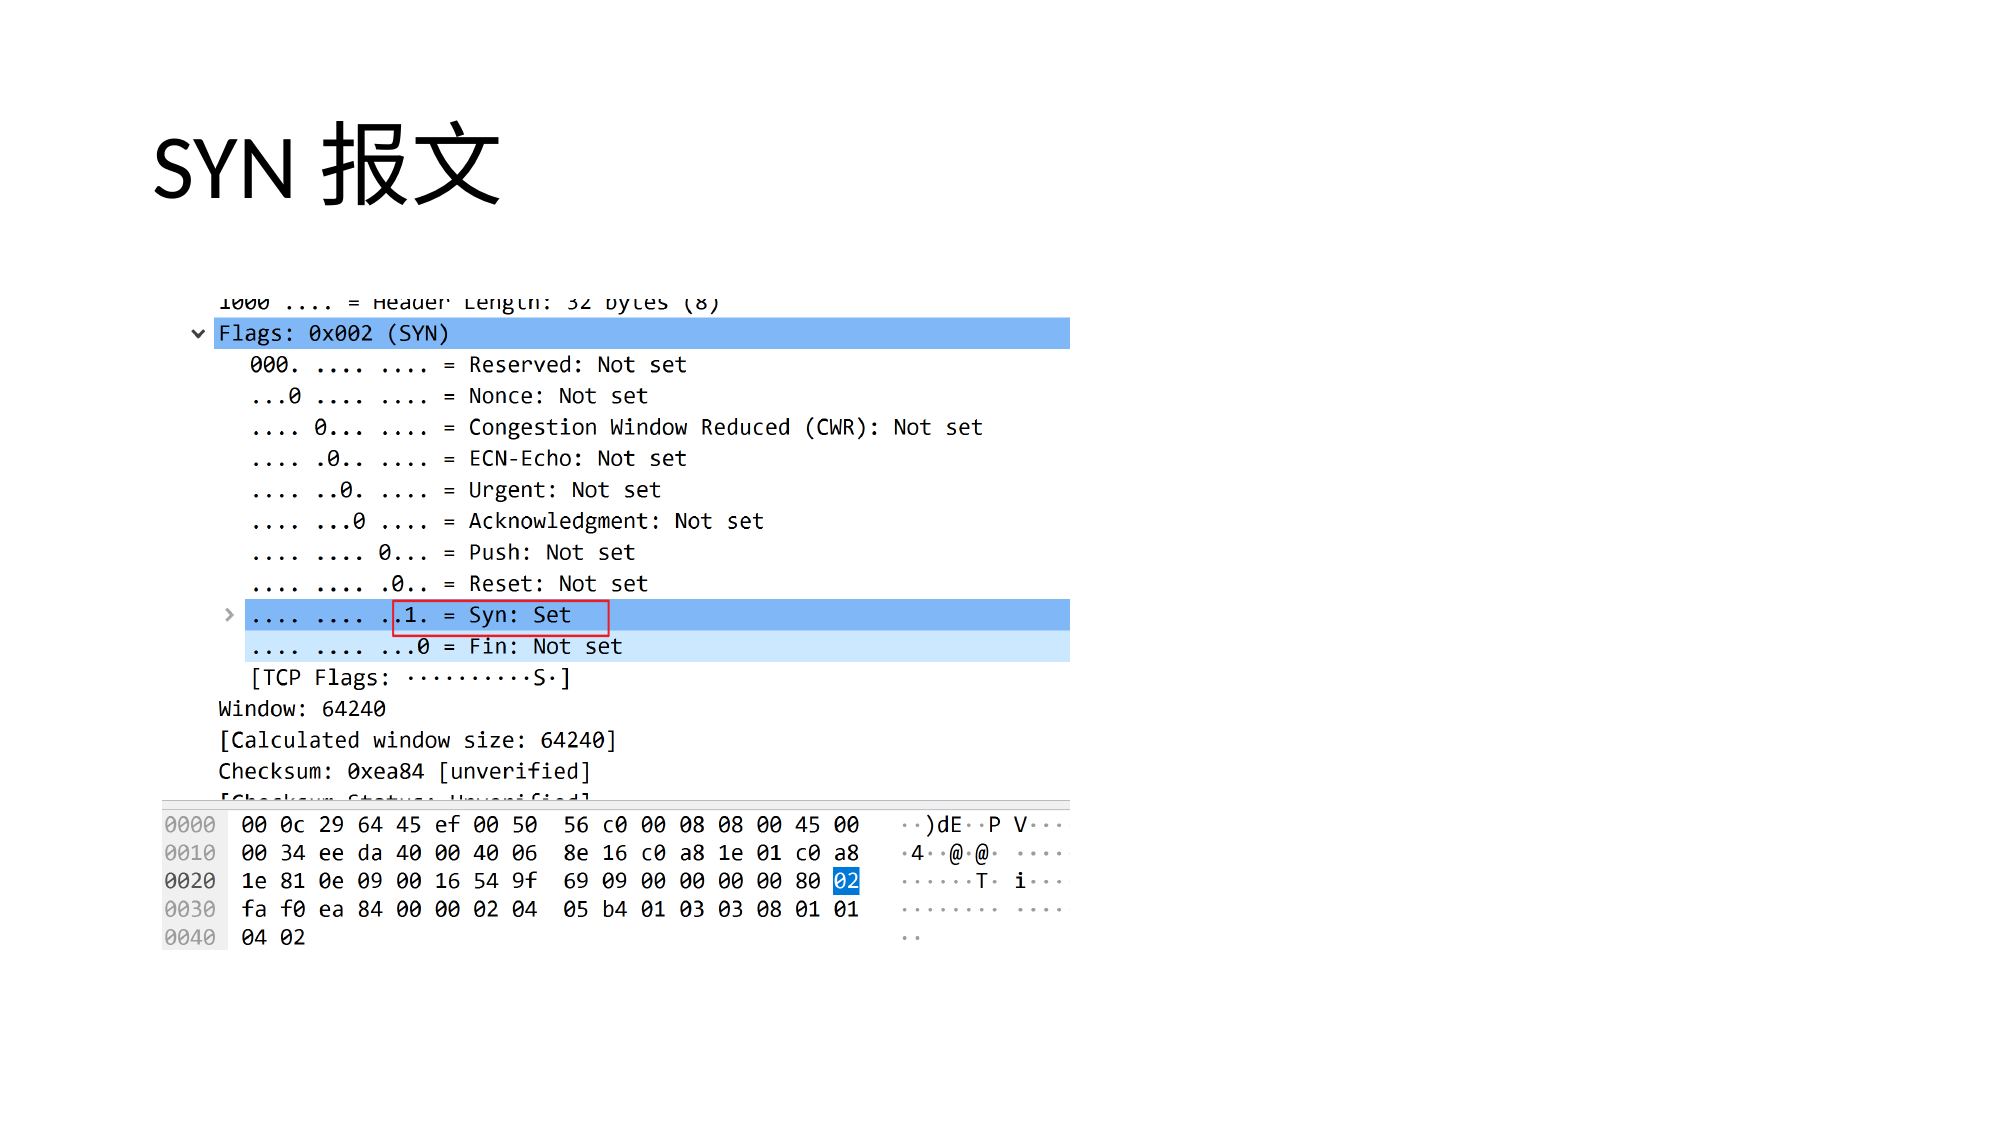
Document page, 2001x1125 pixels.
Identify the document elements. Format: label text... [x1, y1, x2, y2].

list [162, 298, 1071, 950]
title SYN报文 [137, 59, 1863, 278]
